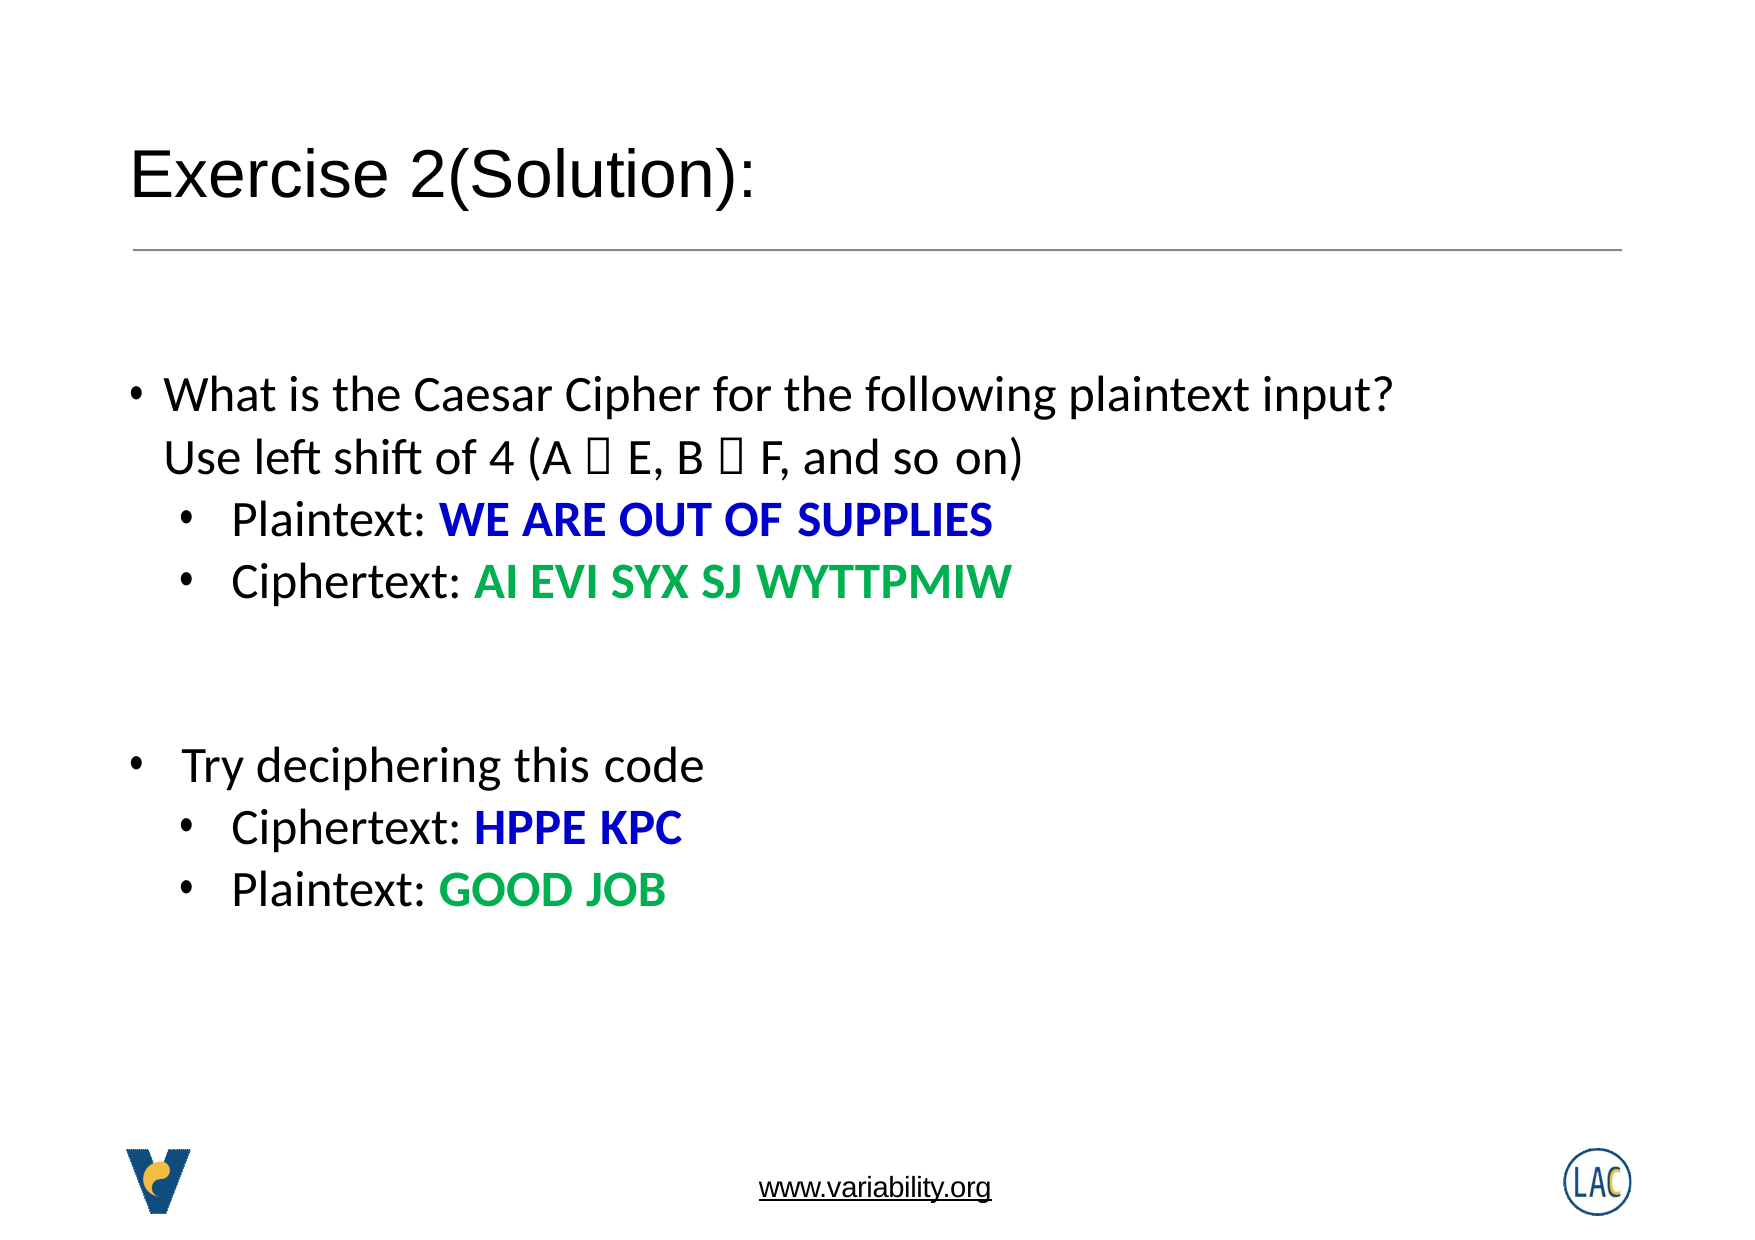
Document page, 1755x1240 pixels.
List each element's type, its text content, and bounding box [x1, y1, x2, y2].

text_box [1563, 1148, 1632, 1216]
title Exercise 2(Solution): [127, 127, 760, 337]
text_box www.variability.org [756, 1169, 998, 1204]
text_box What is the Caesar Cipher for the following plaintext input? Use left shift of 4 (A  E, B  F, and so on) Plaintext: WE ARE OUT OF SUPPLIES Ciphertext: AI EVI SYX SJ WYTTPMIW Try deciphering this code Ciphertext: HPPE KPC Plaintext: GOOD JOB [127, 358, 1434, 917]
text_box [126, 1149, 191, 1214]
